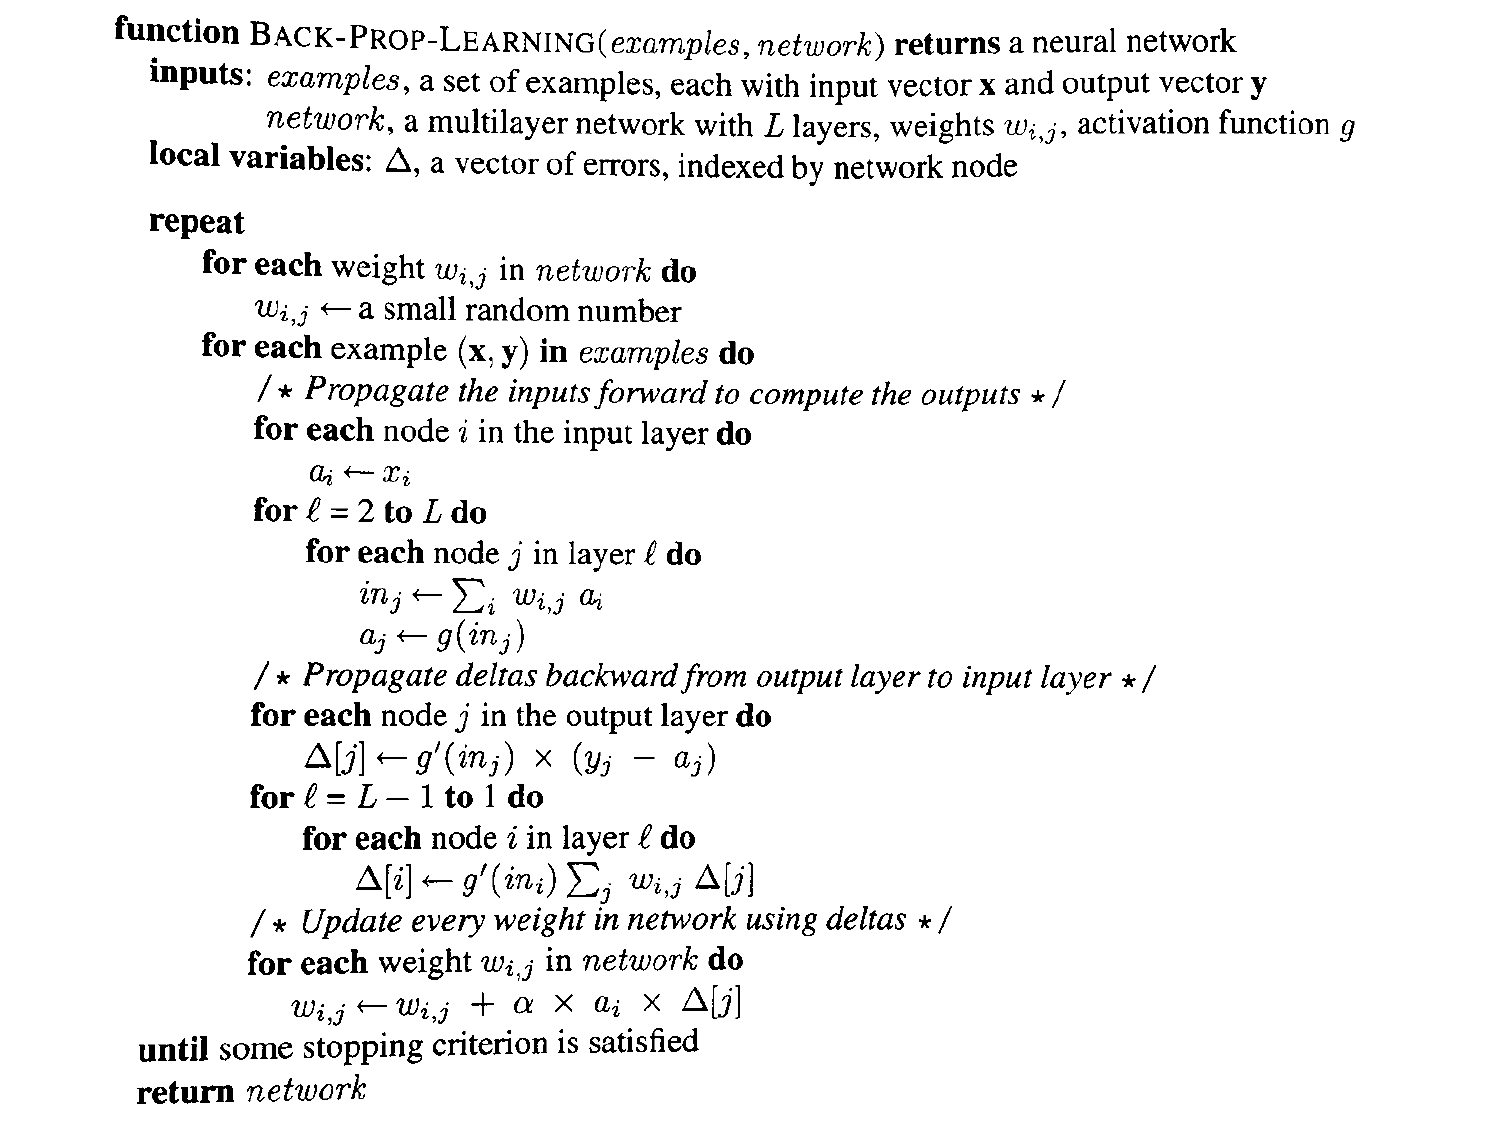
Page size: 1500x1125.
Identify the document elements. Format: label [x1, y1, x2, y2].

picture [89, 0, 1408, 1125]
